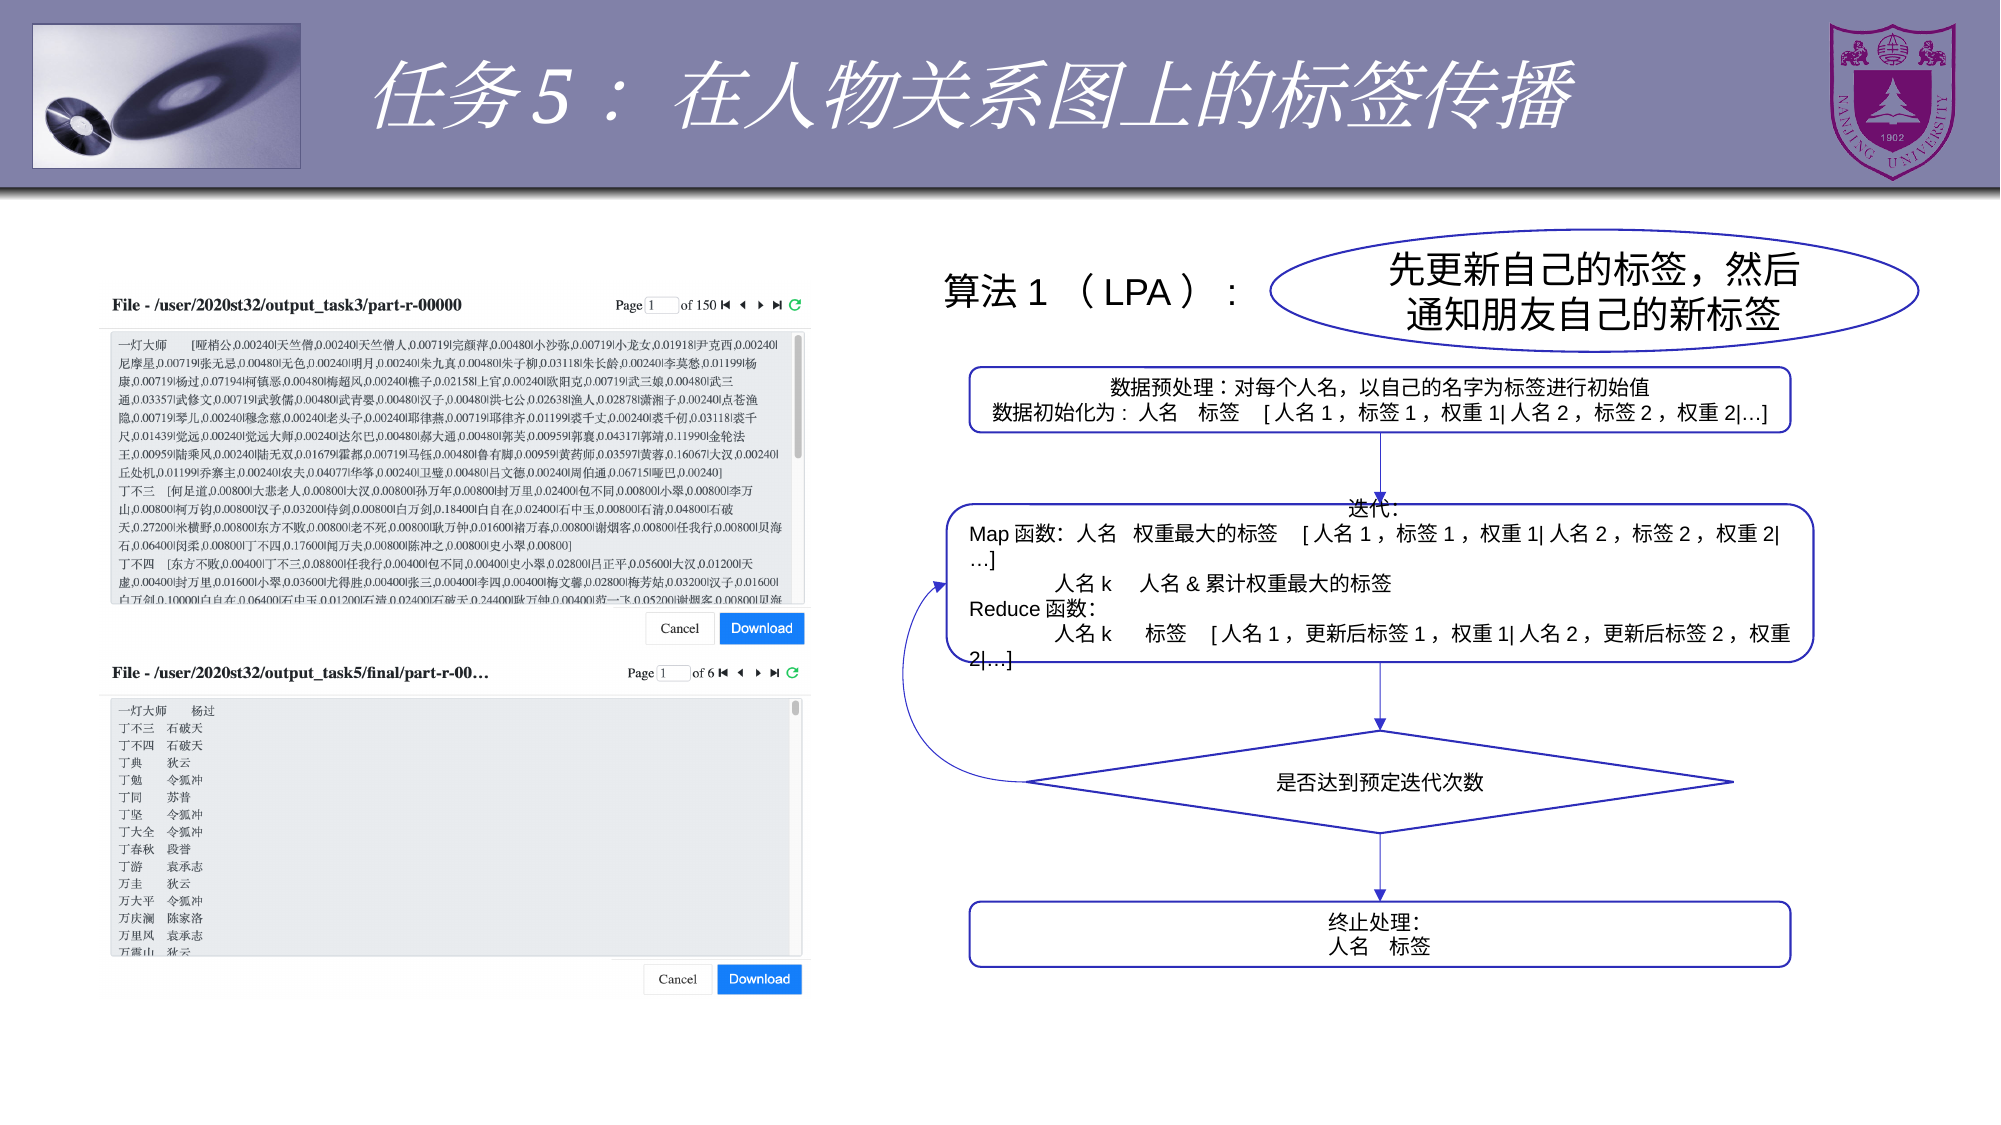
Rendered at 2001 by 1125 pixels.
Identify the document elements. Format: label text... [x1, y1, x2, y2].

text_box 先更新自己的标签，然后通知朋友自己的新标签 [1269, 228, 1920, 353]
picture [99, 280, 811, 999]
picture [33, 25, 300, 168]
picture [1827, 17, 1959, 183]
text_box 算法1（LPA）: [928, 260, 1253, 321]
title 任务5：在人物关系图上的标签传播 [350, 0, 1984, 188]
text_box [946, 367, 1814, 967]
